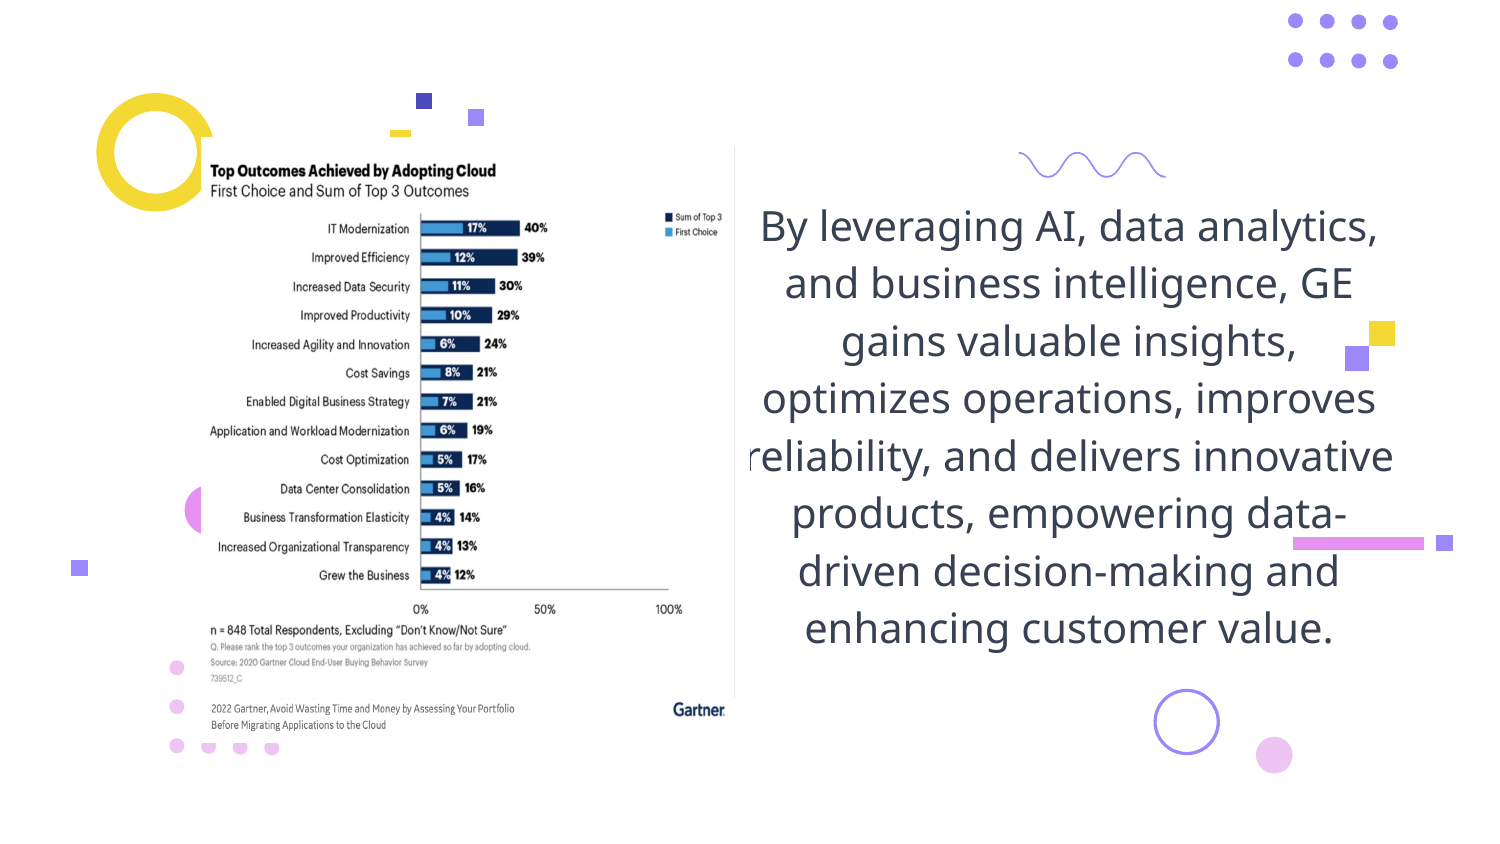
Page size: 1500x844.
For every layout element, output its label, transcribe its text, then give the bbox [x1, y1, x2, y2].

title By leveraging AI, data analytics, and business intelligence, GE gains valuable insights, optimizes operations, improves reliability, and delivers innovative products, empowering data-driven decision-making and enhancing customer value. [752, 137, 1413, 707]
picture [201, 137, 751, 743]
